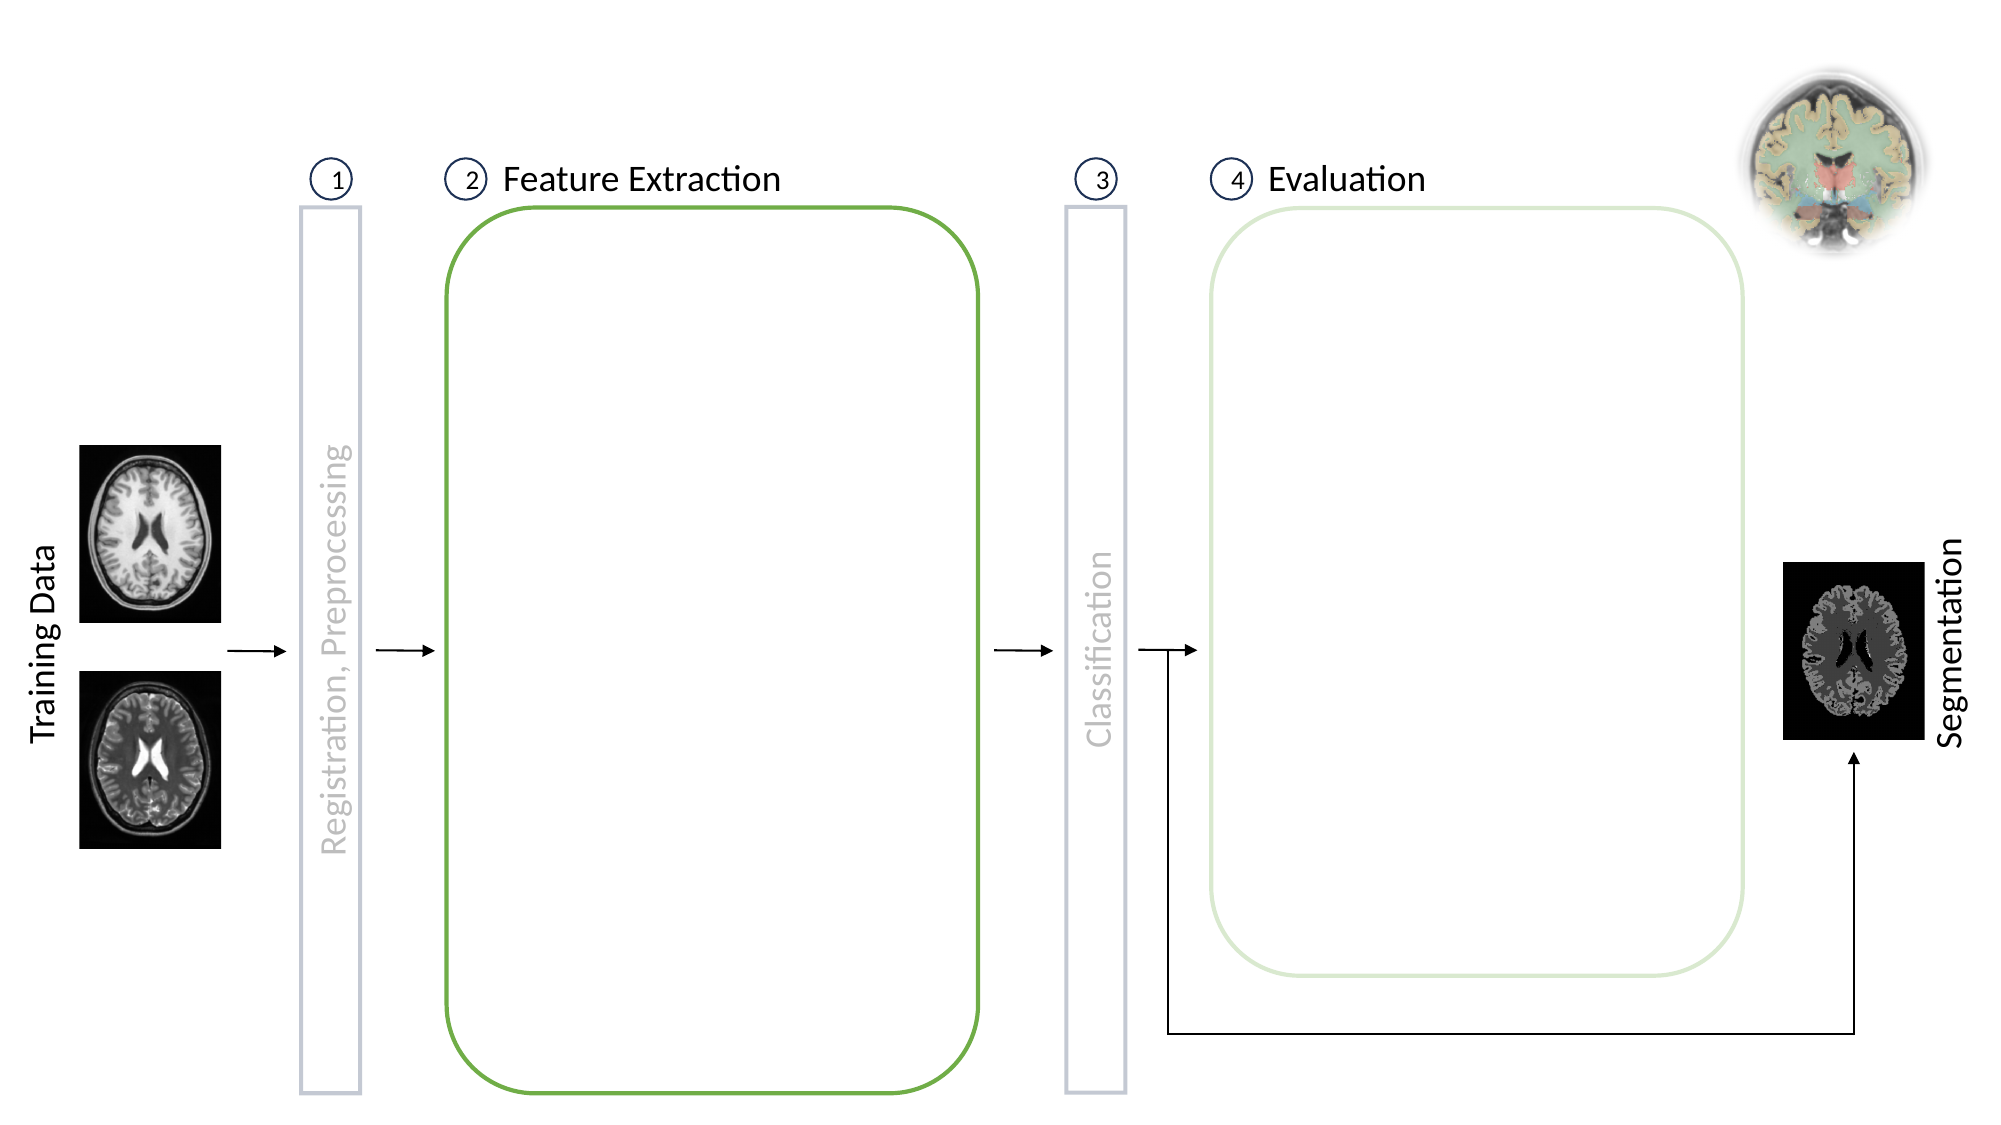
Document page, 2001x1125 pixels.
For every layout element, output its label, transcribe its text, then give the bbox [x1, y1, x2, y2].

text_box Feature Extraction [488, 146, 797, 207]
text_box Registration, Preprocessing [300, 206, 361, 1094]
text_box 3 [1074, 157, 1118, 201]
picture [1782, 562, 1925, 740]
picture [79, 445, 222, 624]
text_box Classification [1065, 206, 1126, 1094]
text_box 2 [444, 157, 488, 201]
picture [79, 671, 222, 849]
text_box 4 [1209, 157, 1254, 201]
text_box Evaluation [1253, 146, 1442, 207]
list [1730, 58, 1937, 266]
text_box [445, 206, 980, 1095]
text_box Training Data [9, 541, 86, 759]
text_box Segmentation [1916, 535, 1993, 765]
text_box 1 [309, 157, 353, 201]
text_box [1210, 207, 1744, 977]
